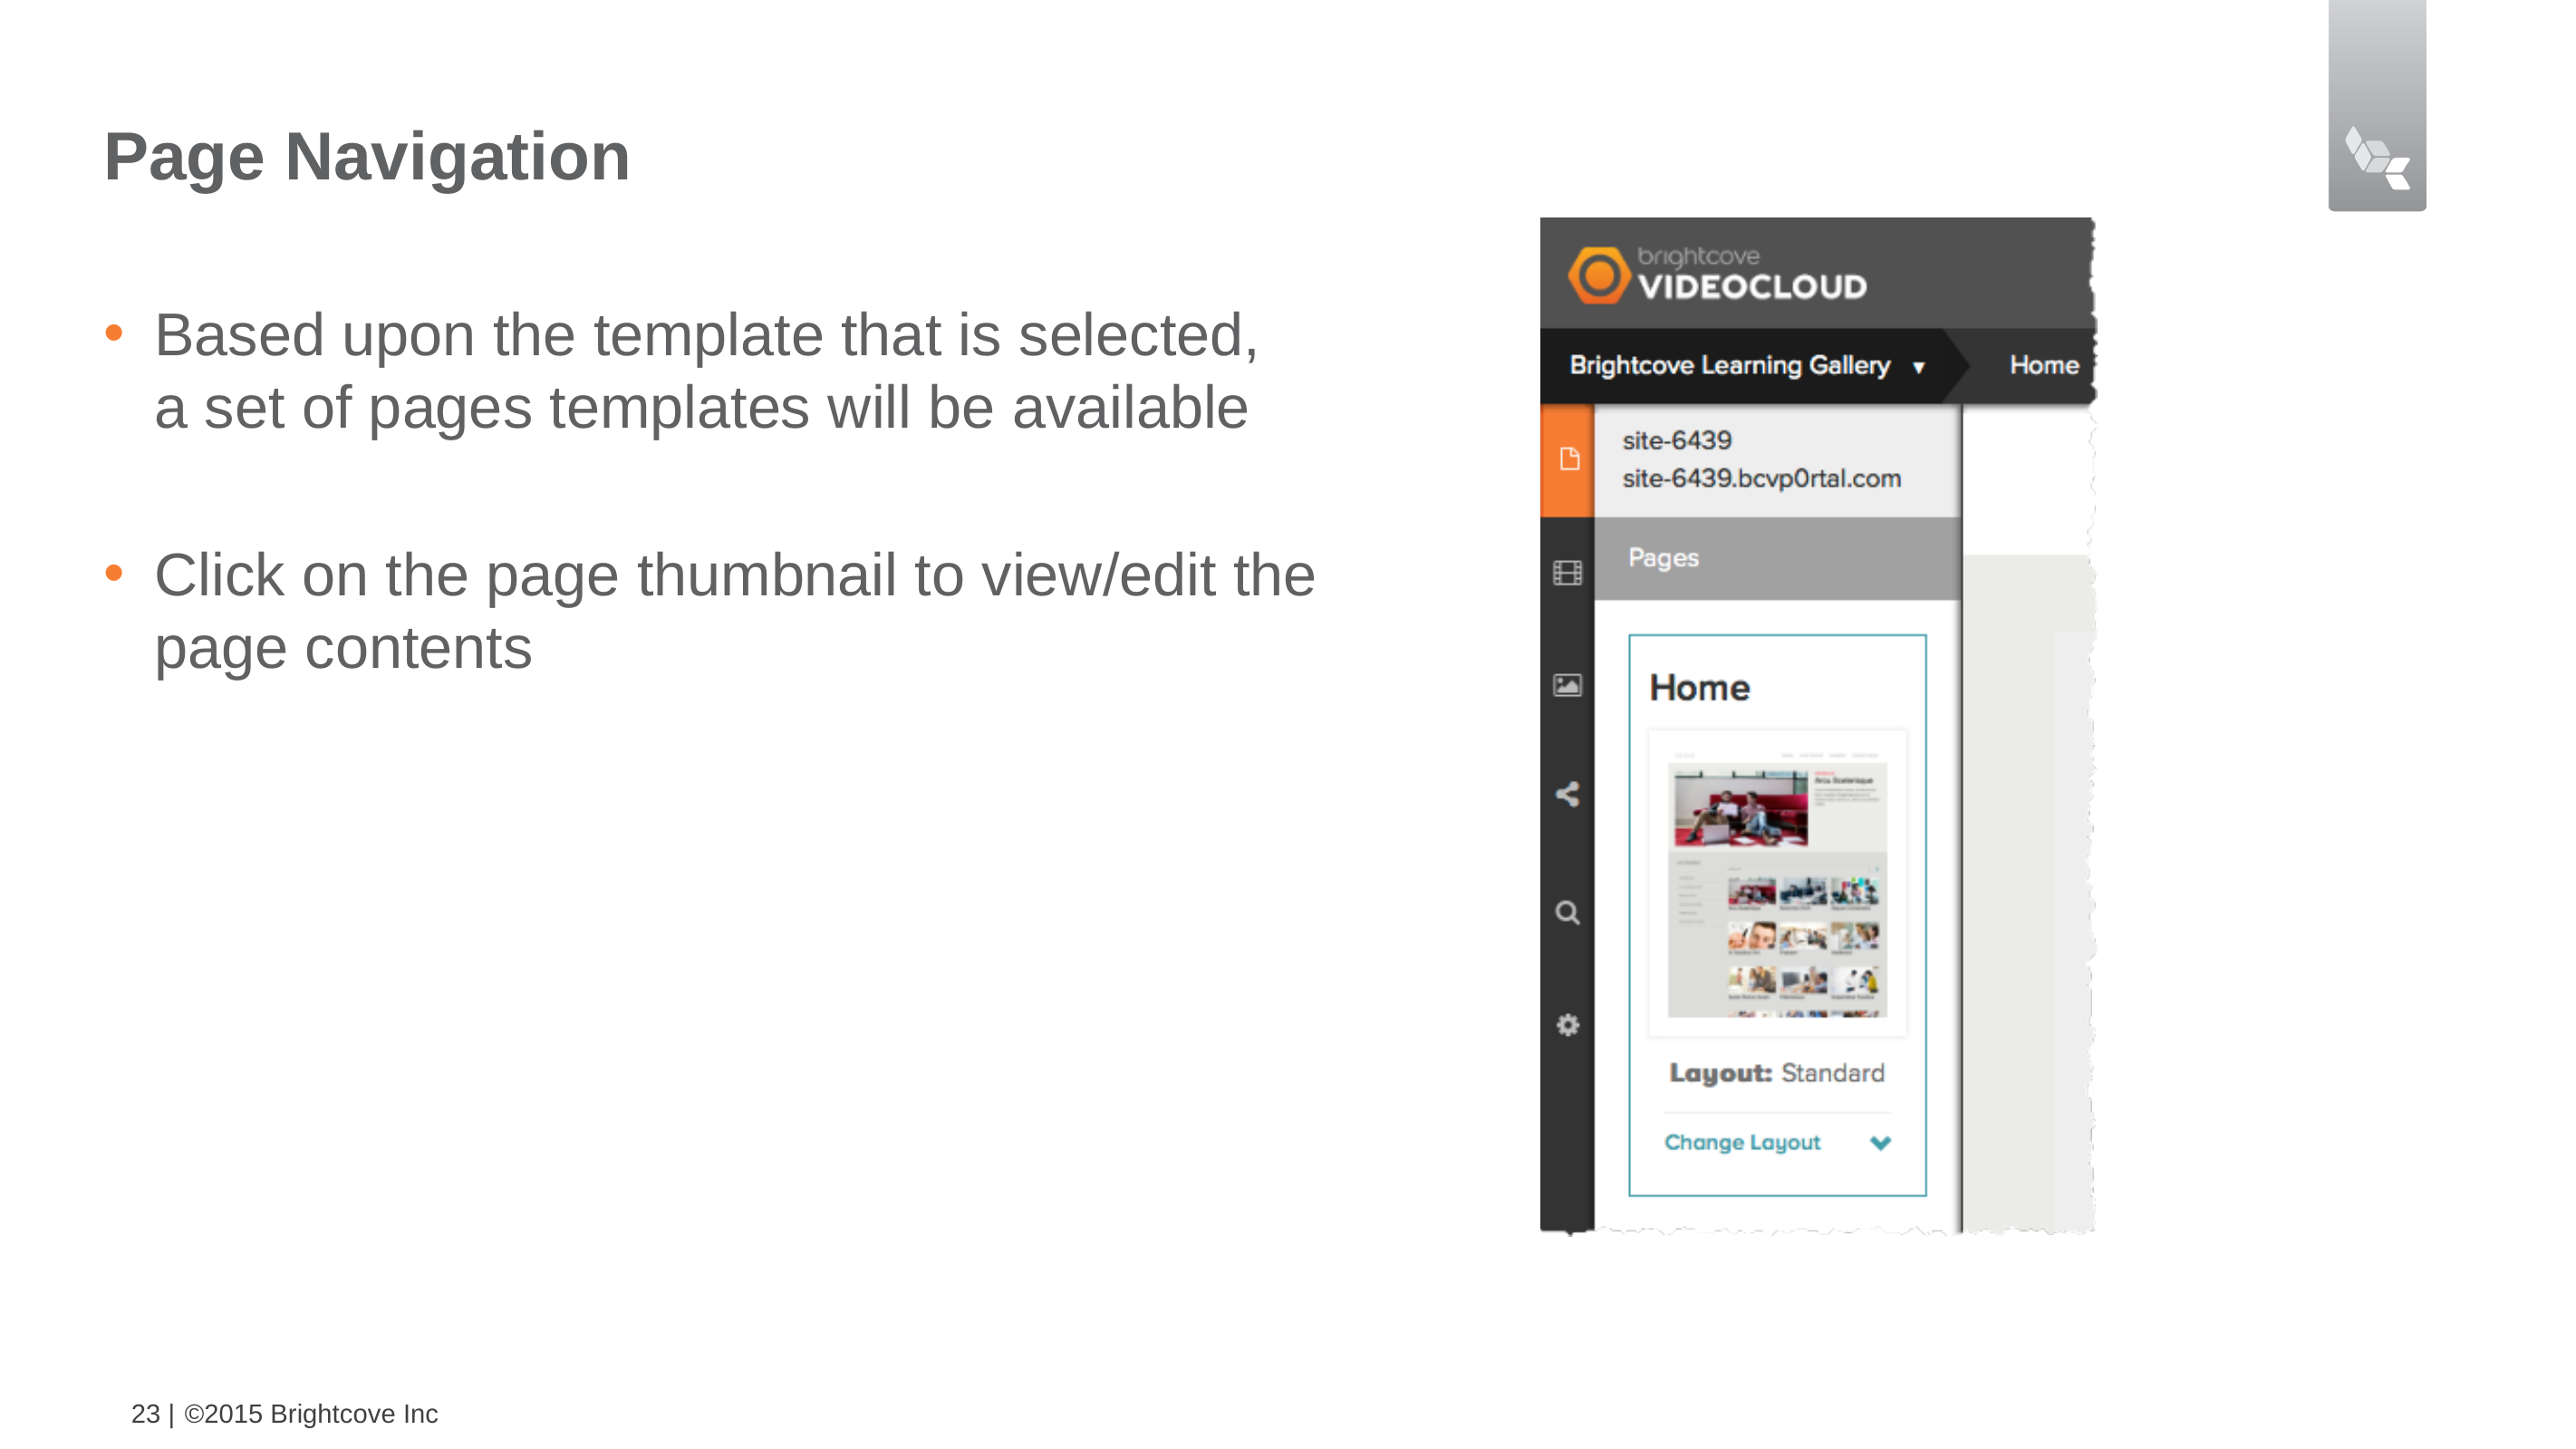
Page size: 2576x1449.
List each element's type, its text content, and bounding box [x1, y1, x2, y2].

slide_number 23 | [88, 1374, 189, 1449]
picture [1540, 217, 2098, 1238]
list Based upon the template that is selected, a set of pages templates will be available Click on the page thumbnail to view/edit the page contents [80, 284, 2441, 1302]
footer ©2015 Brightcove Inc [189, 1374, 988, 1449]
title Page Navigation [80, 44, 2270, 260]
